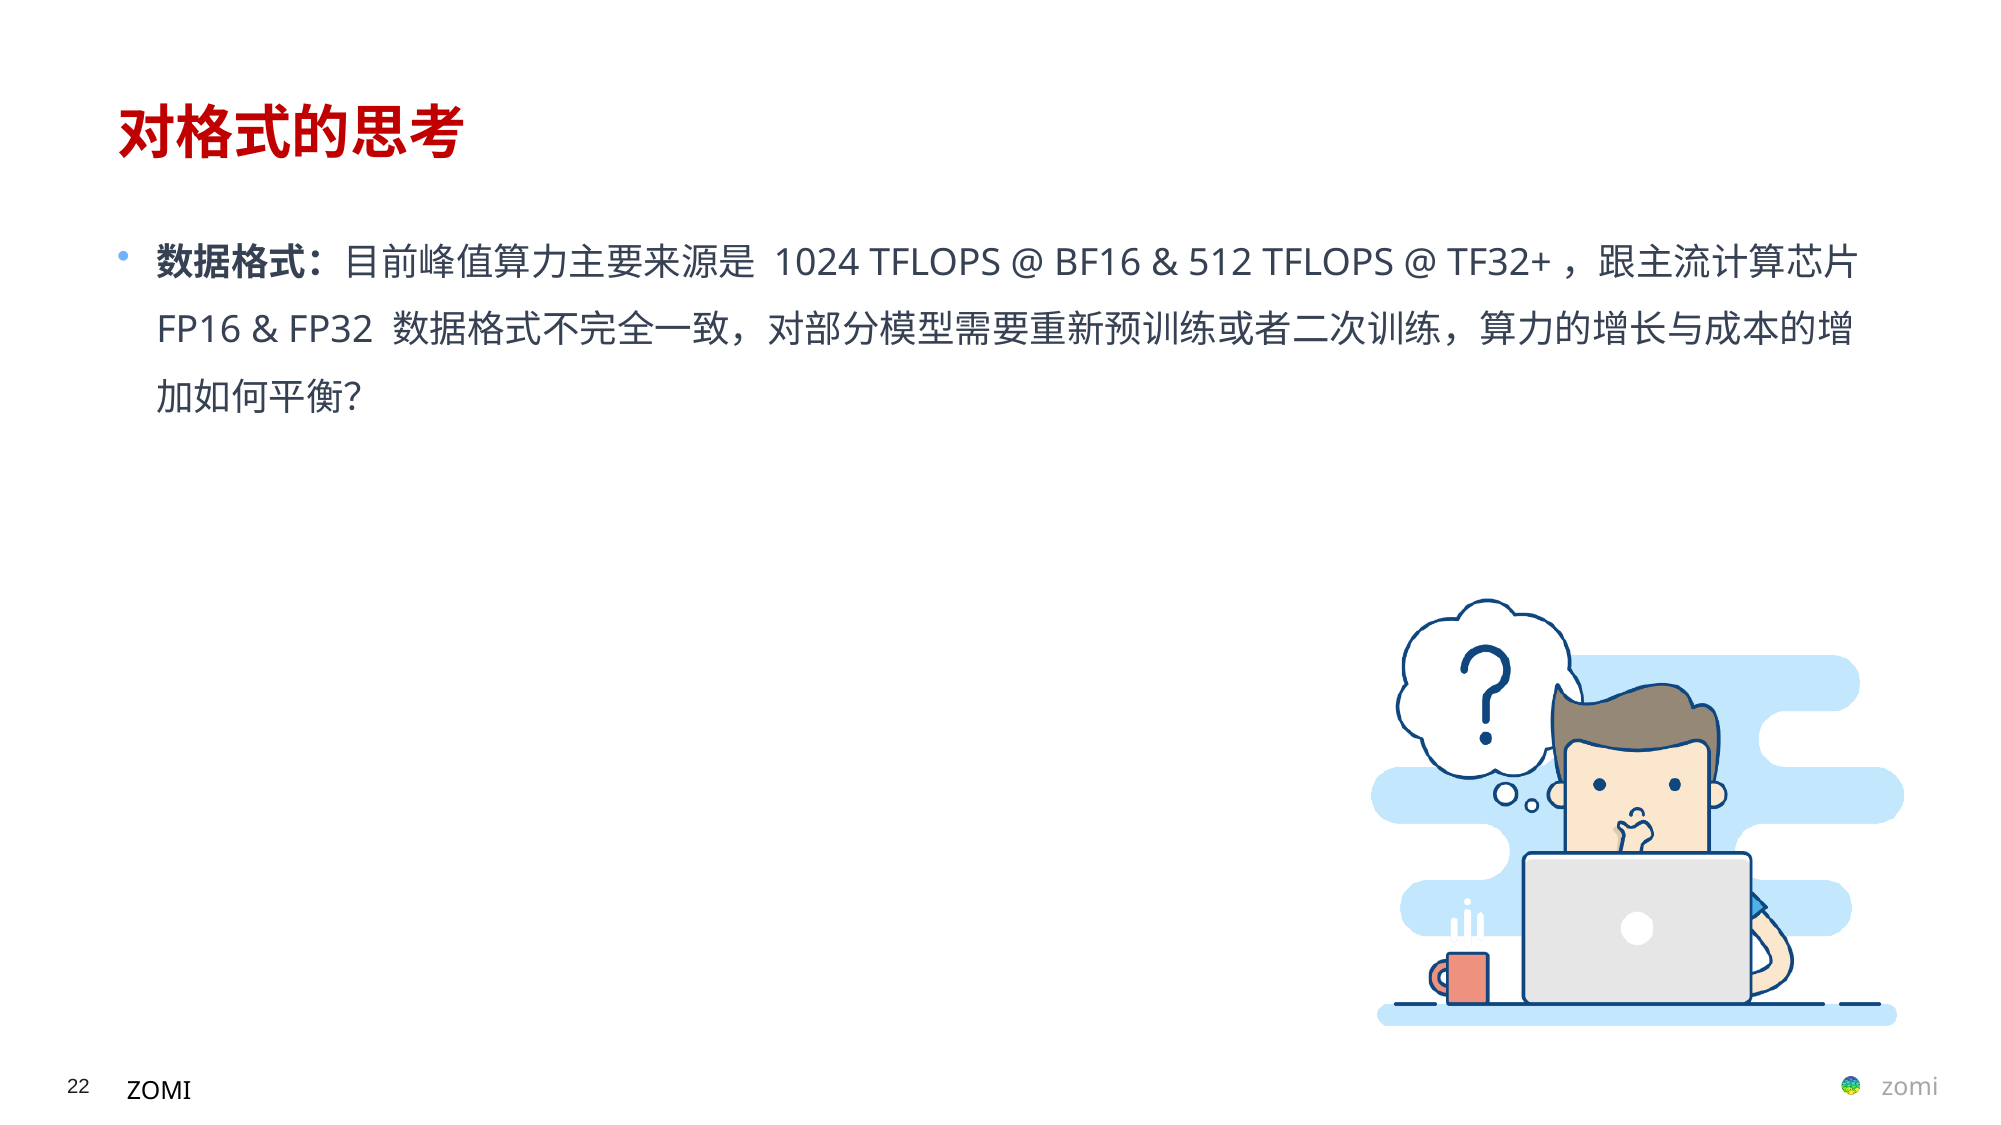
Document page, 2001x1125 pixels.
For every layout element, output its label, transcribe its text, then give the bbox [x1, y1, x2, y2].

picture [1357, 585, 1922, 1035]
title 对格式的思考 [102, 87, 1901, 185]
list 数据格式：目前峰值算力主要来源是 1024 TFLOPS @ BF16 & 512 TFLOPS @ TF32+，跟主流计算芯片 FP16 & FP32 数据格式不完全一致，对部分模型需要重新预训练或者二次训练，算力的增长与成本的增加如何平衡？ [102, 208, 1901, 1038]
picture [1842, 1077, 1860, 1094]
